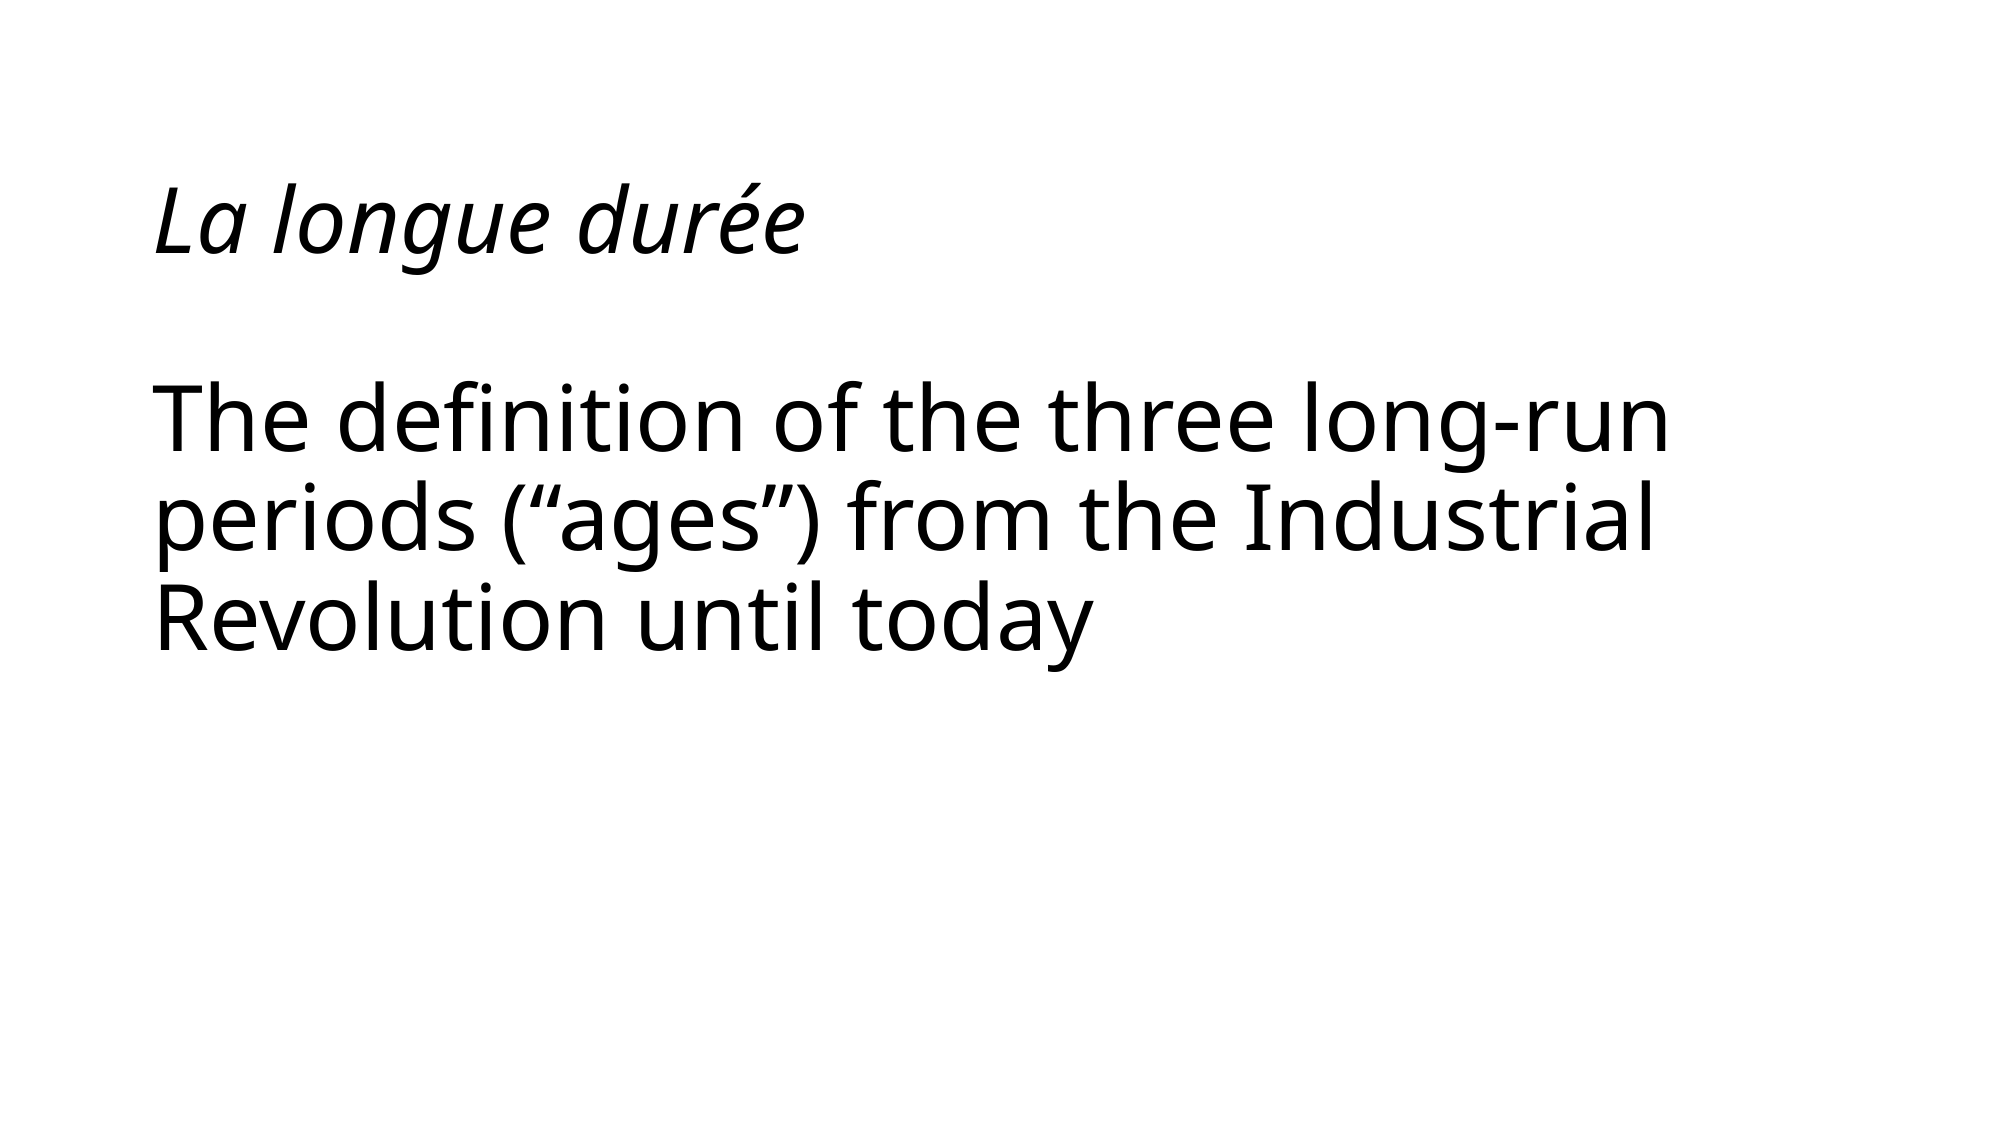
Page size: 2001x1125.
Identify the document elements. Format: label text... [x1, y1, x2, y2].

title La longue durée The definition of the three long-run periods (“ages”) from the Industrial Revolution until today [137, 59, 1863, 994]
